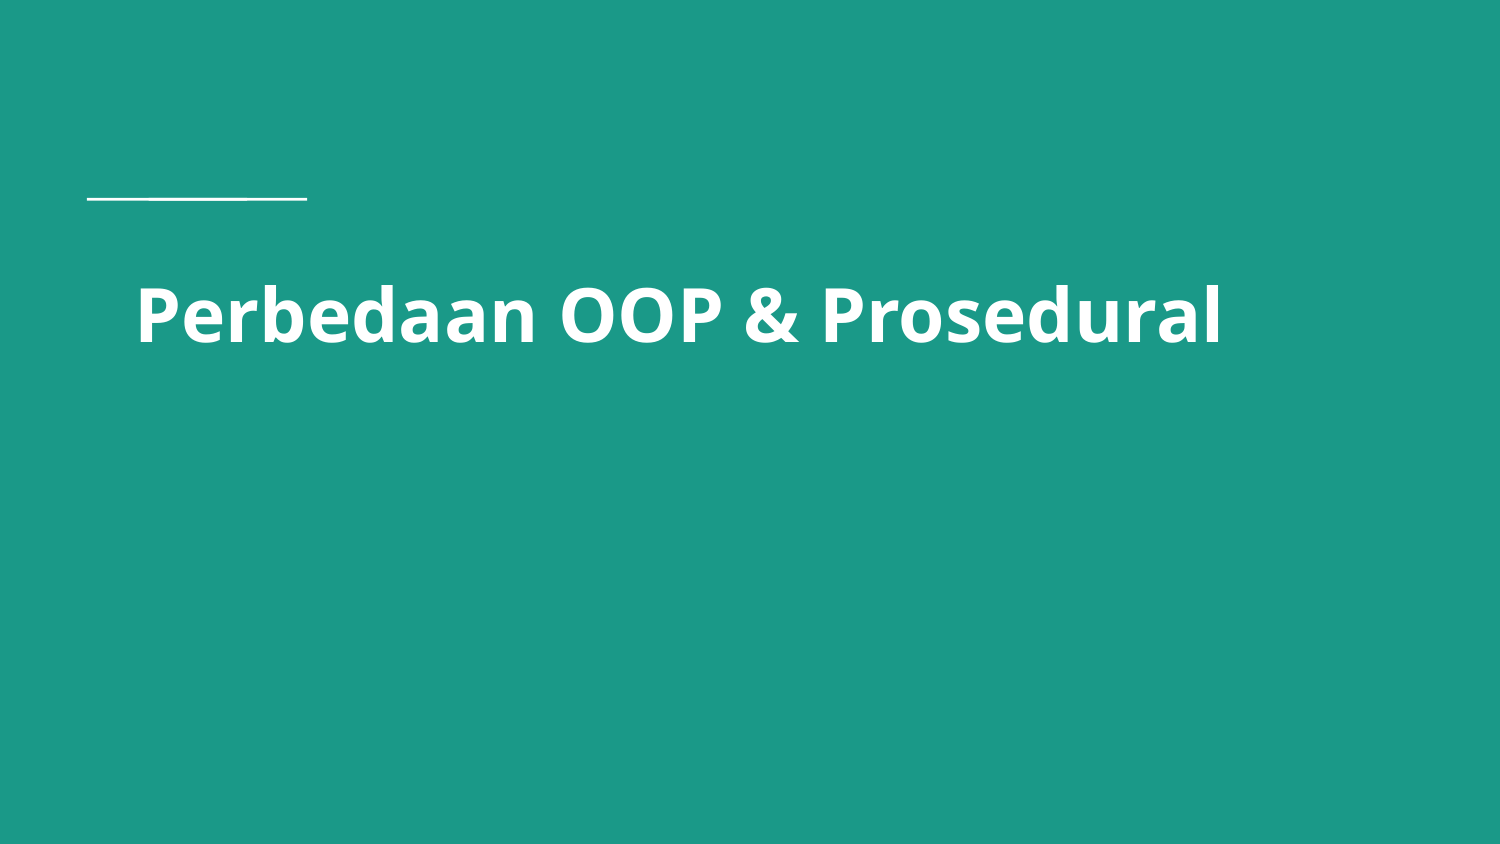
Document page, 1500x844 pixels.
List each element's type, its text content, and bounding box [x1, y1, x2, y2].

title Perbedaan OOP & Prosedural [119, 252, 1381, 503]
